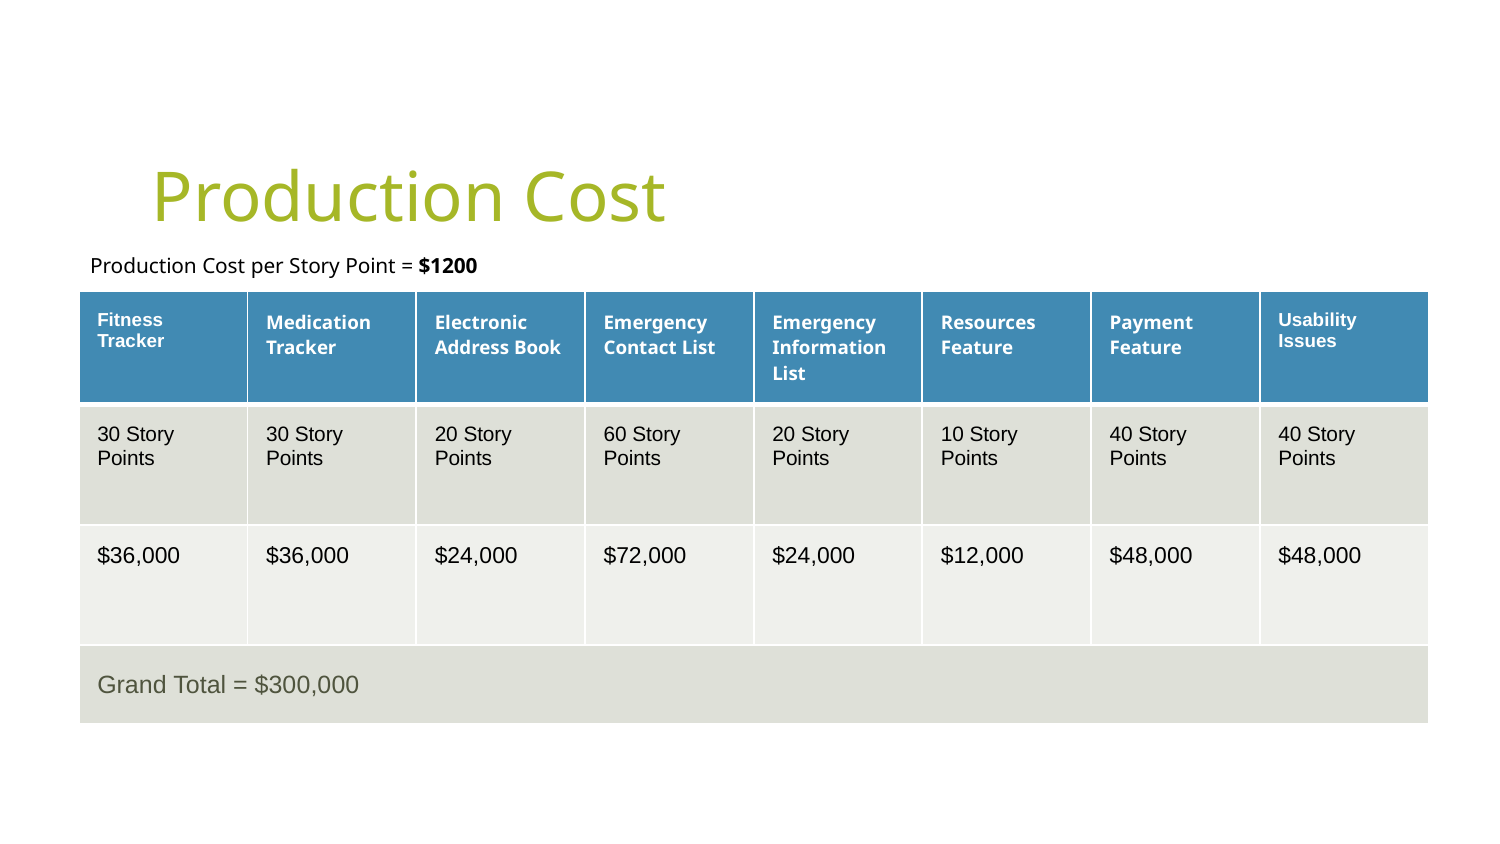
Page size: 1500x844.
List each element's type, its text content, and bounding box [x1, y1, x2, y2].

table_cell 40 Story Points [1261, 407, 1428, 524]
table_cell 20 Story Points [417, 407, 584, 524]
table_header Usability Issues [1261, 292, 1428, 402]
table_cell 30 Story Points [80, 407, 247, 524]
table_header Fitness Tracker [80, 292, 247, 402]
table_cell $12,000 [923, 526, 1090, 644]
table_cell 60 Story Points [586, 407, 753, 524]
table_cell $36,000 [248, 526, 415, 644]
table_cell $24,000 [417, 526, 584, 644]
title Production Cost [140, 75, 1356, 242]
table_cell $48,000 [1261, 526, 1428, 644]
table_cell $72,000 [586, 526, 753, 644]
text_box Production Cost per Story Point = $1200 [78, 247, 621, 284]
table_cell $48,000 [1092, 526, 1259, 644]
table_cell $36,000 [80, 526, 247, 644]
table_header Emergency Contact List [586, 292, 753, 402]
table_header Emergency Information List [755, 292, 921, 402]
table_cell Grand Total = $300,000 [80, 646, 1428, 723]
table_cell 40 Story Points [1092, 407, 1259, 524]
table_header Resources Feature [923, 292, 1090, 402]
table_cell 30 Story Points [248, 407, 415, 524]
table_cell $24,000 [755, 526, 921, 644]
table_cell 20 Story Points [755, 407, 921, 524]
table_header Medication Tracker [248, 292, 415, 402]
table_header Electronic Address Book [417, 292, 584, 402]
table_cell 10 Story Points [923, 407, 1090, 524]
table_header Payment Feature [1092, 292, 1259, 402]
